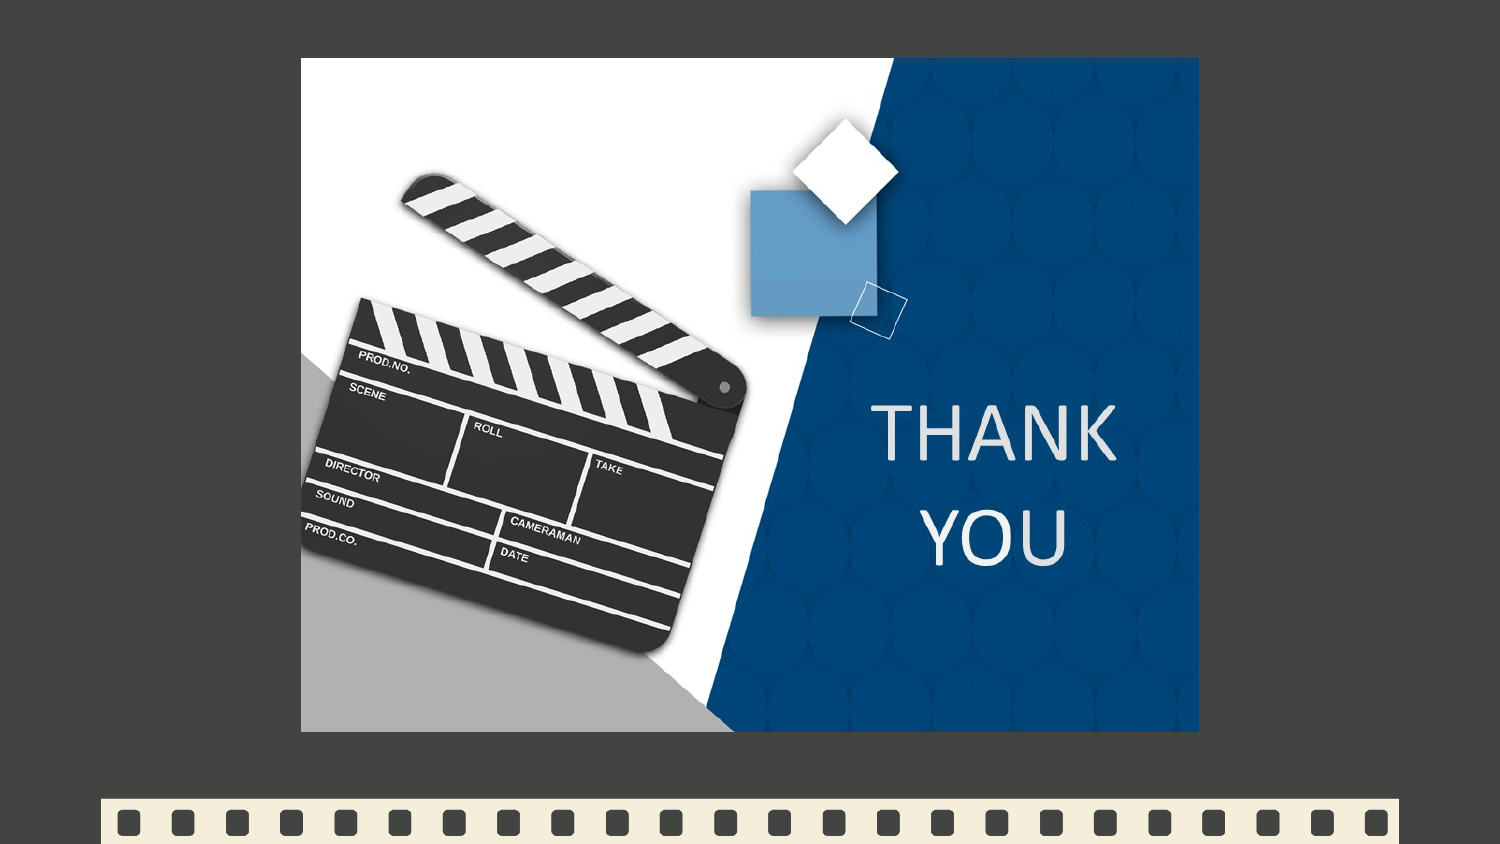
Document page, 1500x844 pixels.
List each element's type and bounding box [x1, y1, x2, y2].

picture [301, 57, 1199, 732]
picture [100, 796, 1399, 844]
